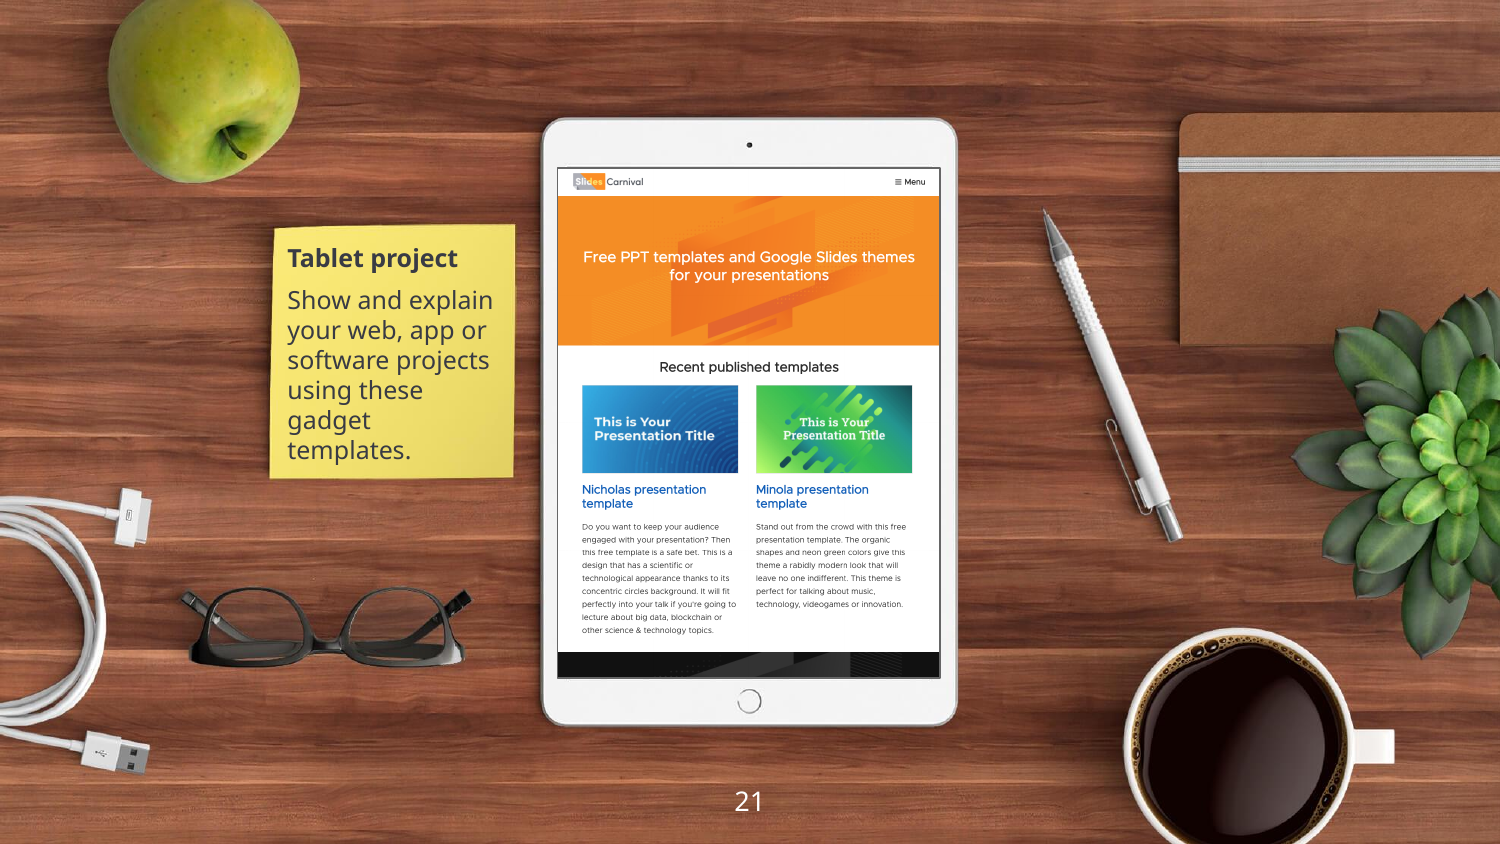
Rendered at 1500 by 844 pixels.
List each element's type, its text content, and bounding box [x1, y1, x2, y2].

slide_number ‹#› [705, 762, 795, 844]
list Tablet project Show and explain your web, app or software projects using these gadget templates. [287, 242, 498, 464]
picture [0, 0, 1500, 844]
